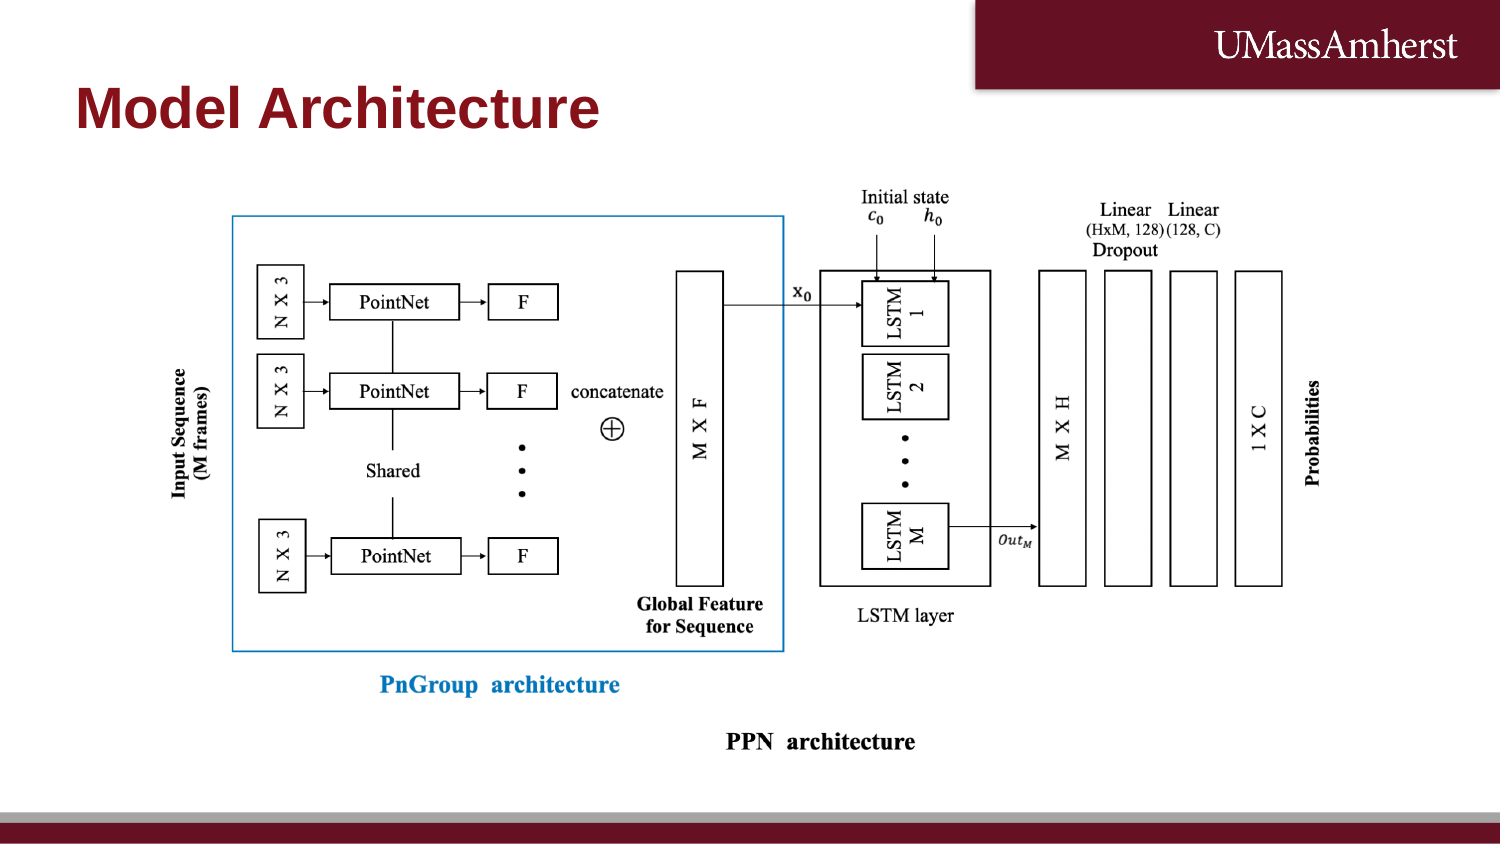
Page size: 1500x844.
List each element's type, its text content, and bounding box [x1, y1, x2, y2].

picture [1214, 28, 1458, 59]
picture [159, 158, 1341, 774]
title Model Architecture [0, 0, 1201, 141]
